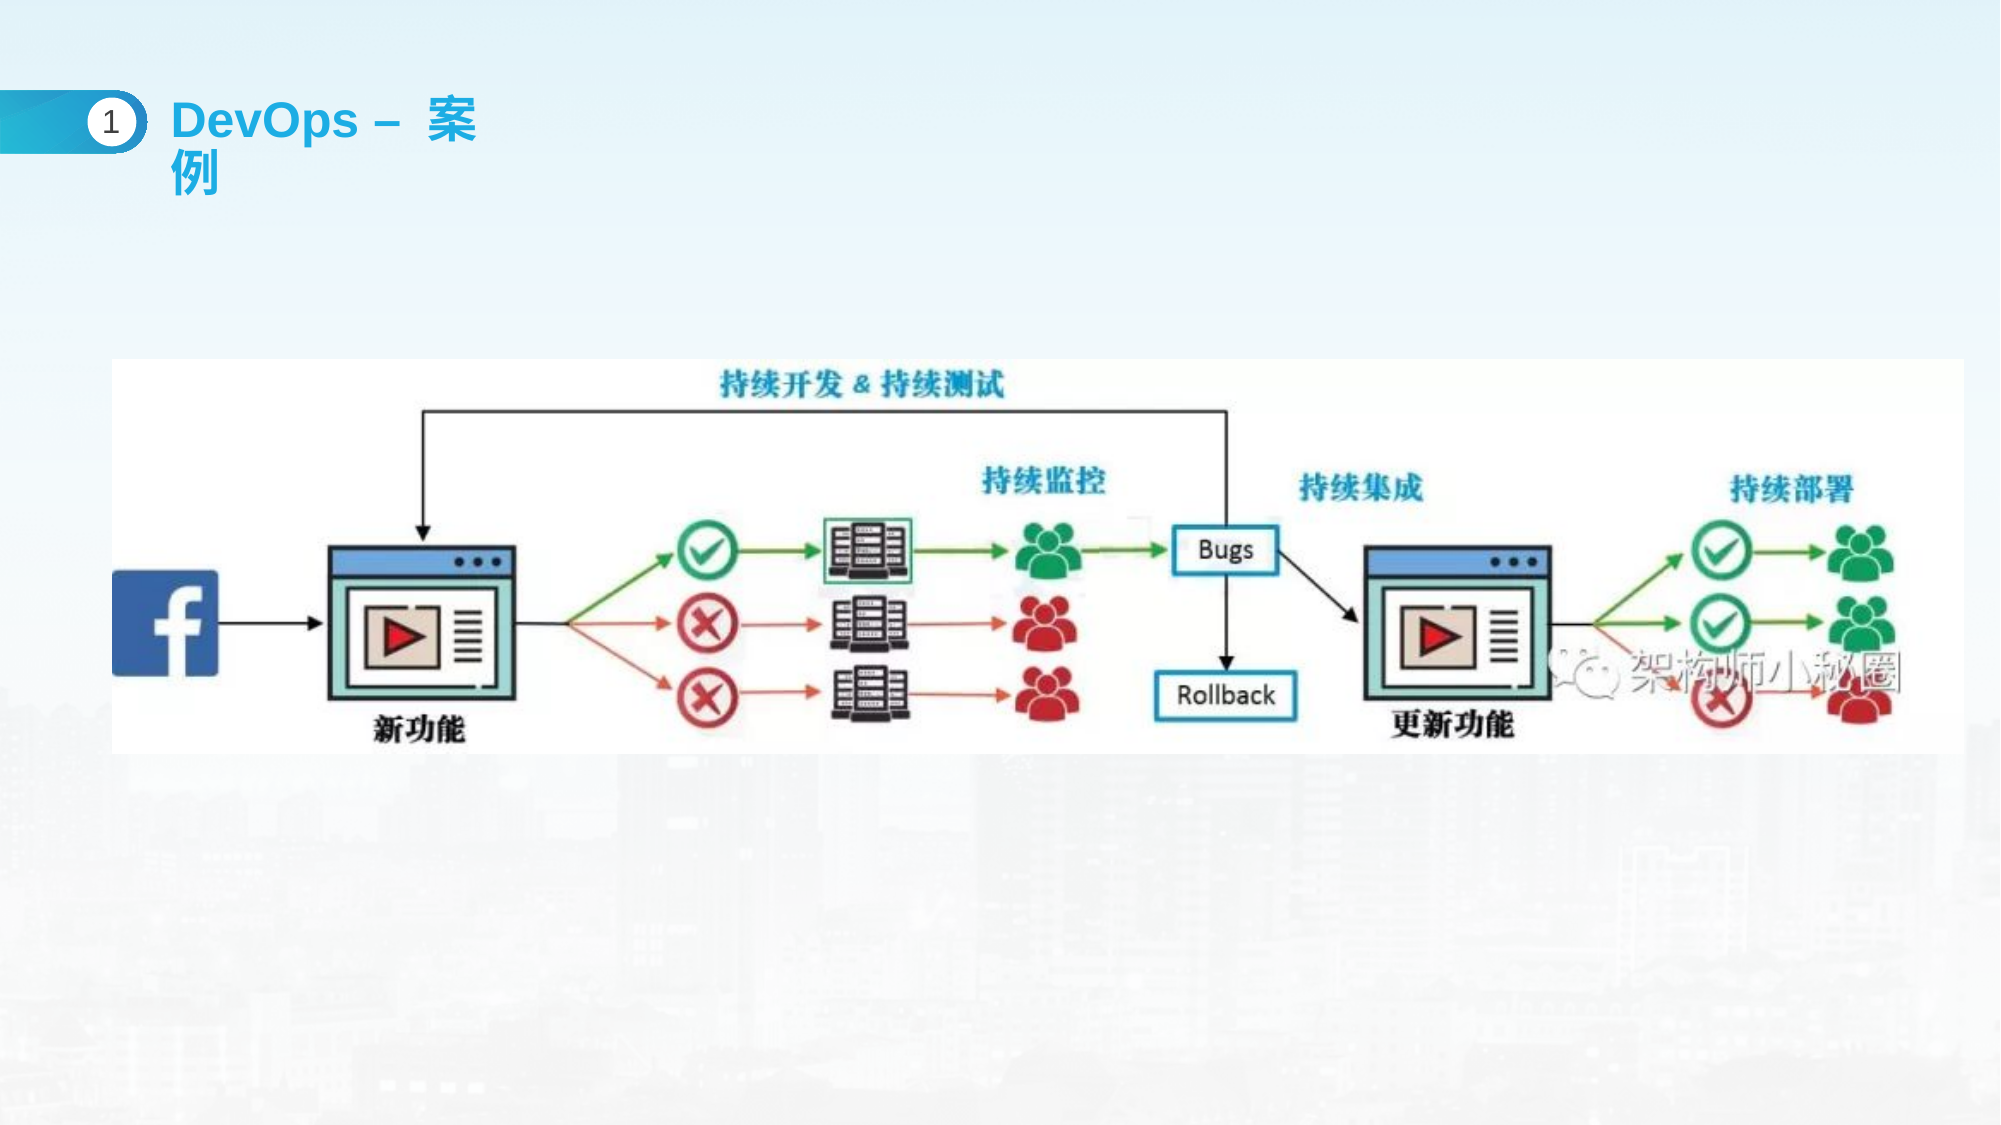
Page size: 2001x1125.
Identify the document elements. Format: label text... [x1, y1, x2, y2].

list DevOps – 案例 [155, 87, 532, 157]
list 1 [87, 97, 138, 149]
picture [112, 359, 1964, 754]
